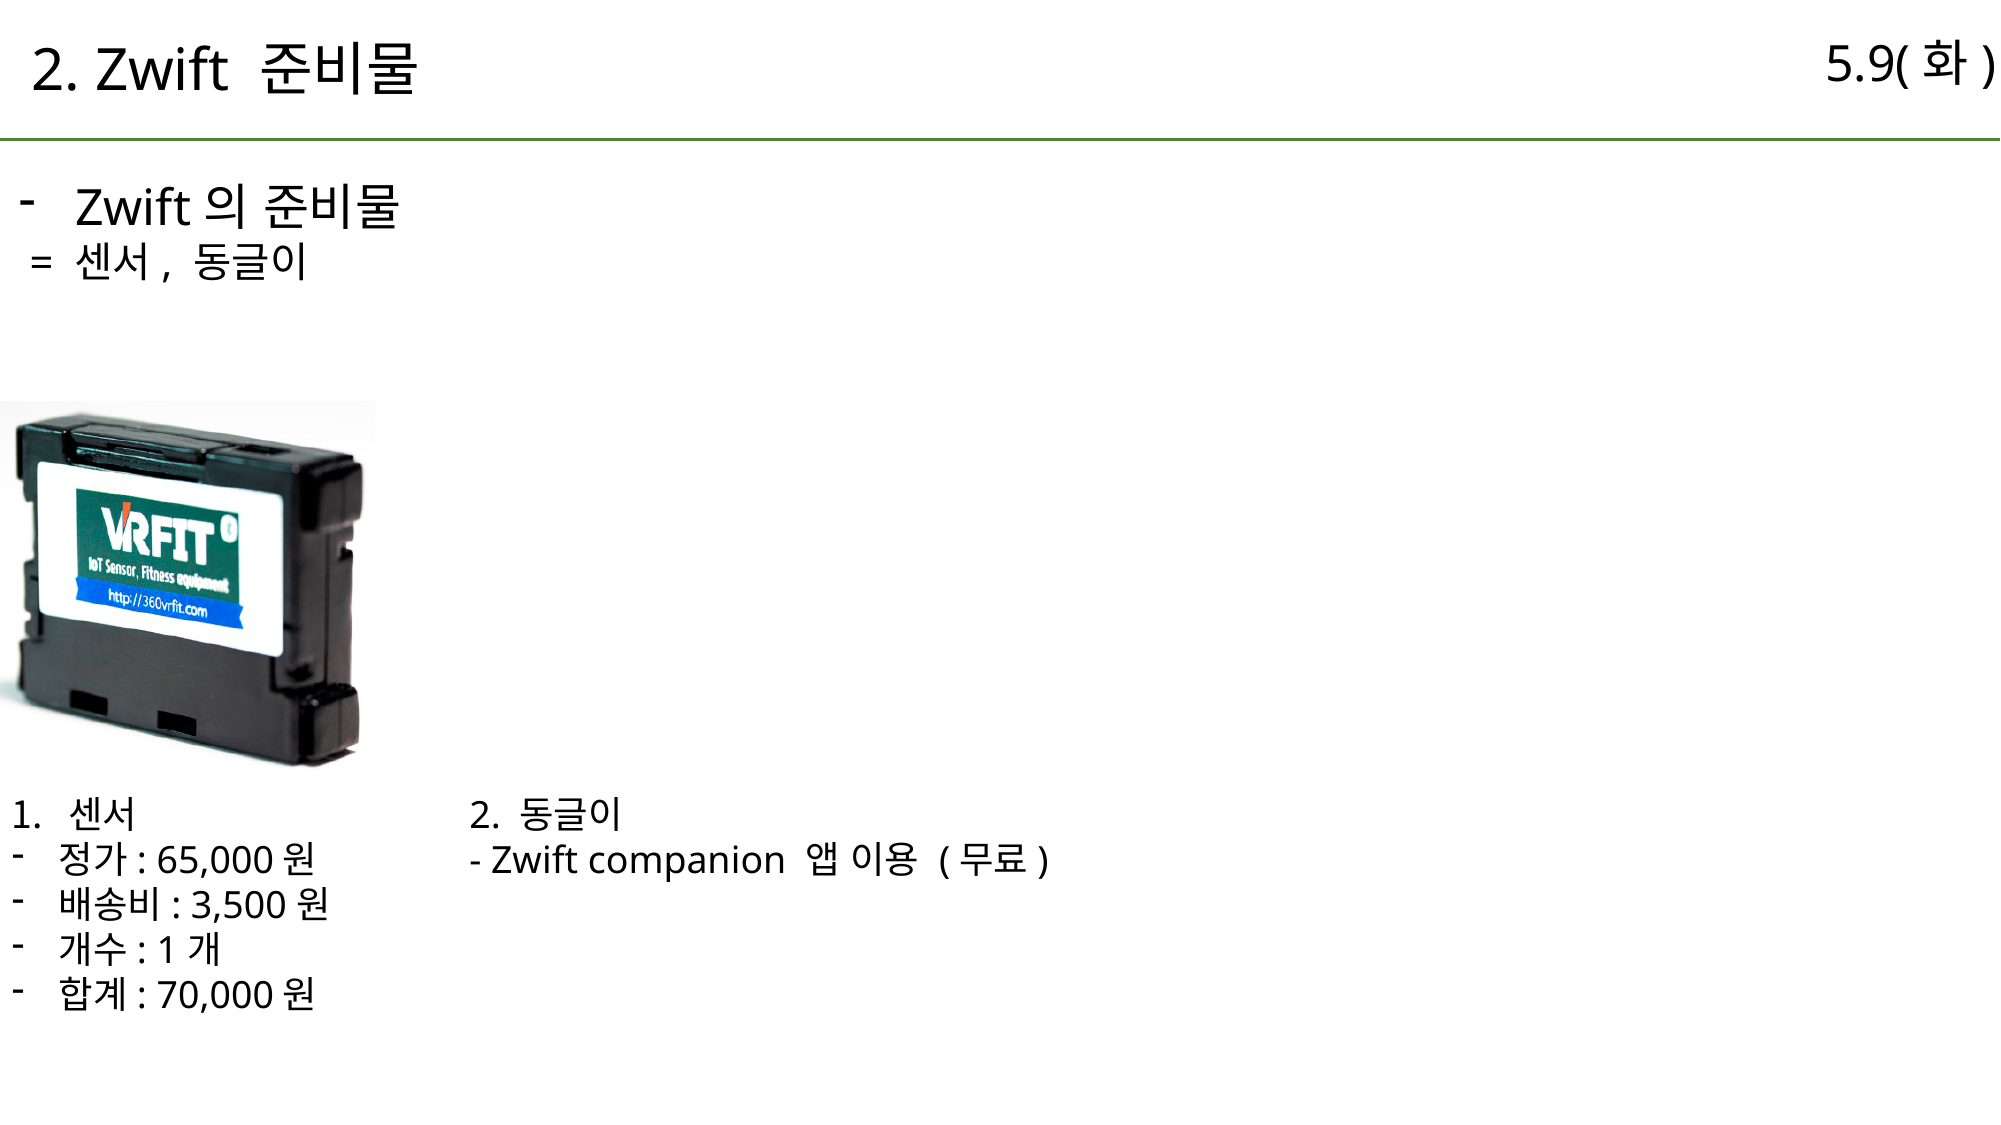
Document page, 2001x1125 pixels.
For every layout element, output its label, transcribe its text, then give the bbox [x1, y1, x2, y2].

text_box 2. 동글이 - Zwift companion 앱 이용 (무료) [454, 783, 1064, 889]
text_box 5.9(화) [1810, 24, 2000, 100]
picture [0, 401, 375, 777]
text_box 센서 정가: 65,000원 배송비: 3,500원 개수: 1개 합계: 70,000원 [0, 783, 346, 1024]
text_box 2. Zwift 준비물 [16, 24, 435, 110]
text_box Zwift의 준비물 = 센서, 동글이 [4, 168, 417, 293]
